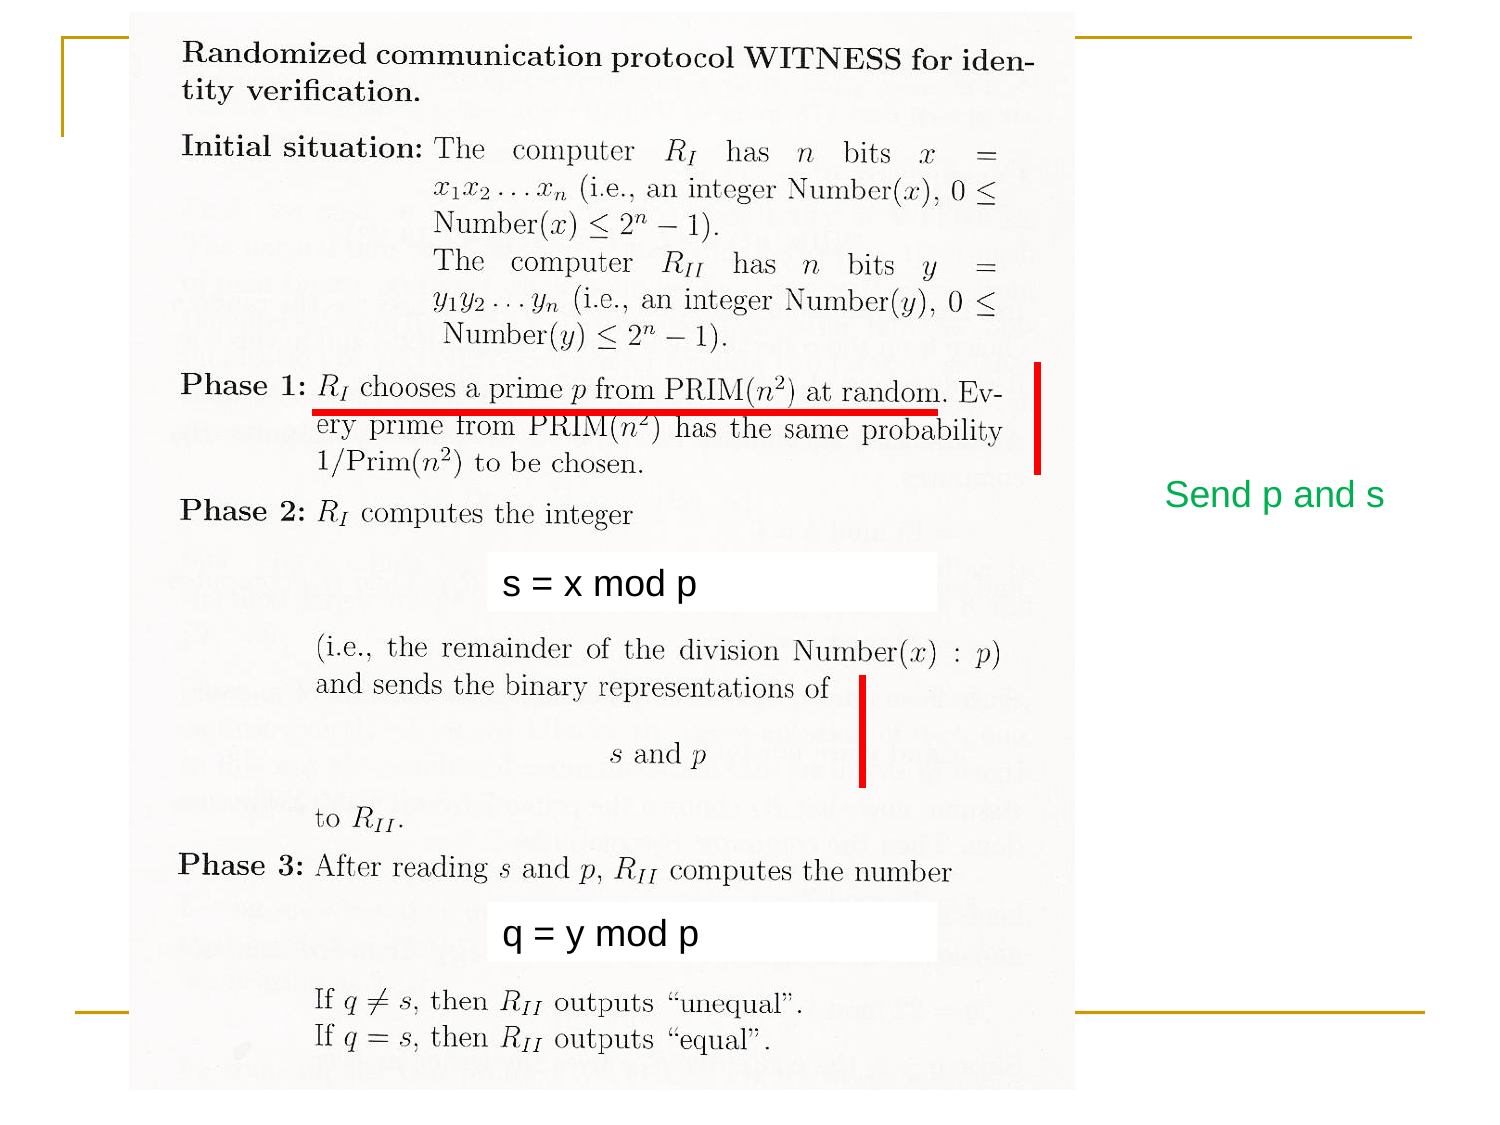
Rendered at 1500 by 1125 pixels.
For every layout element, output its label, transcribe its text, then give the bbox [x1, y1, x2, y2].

text_box Send p and s [1149, 462, 1450, 523]
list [129, 12, 1076, 1091]
